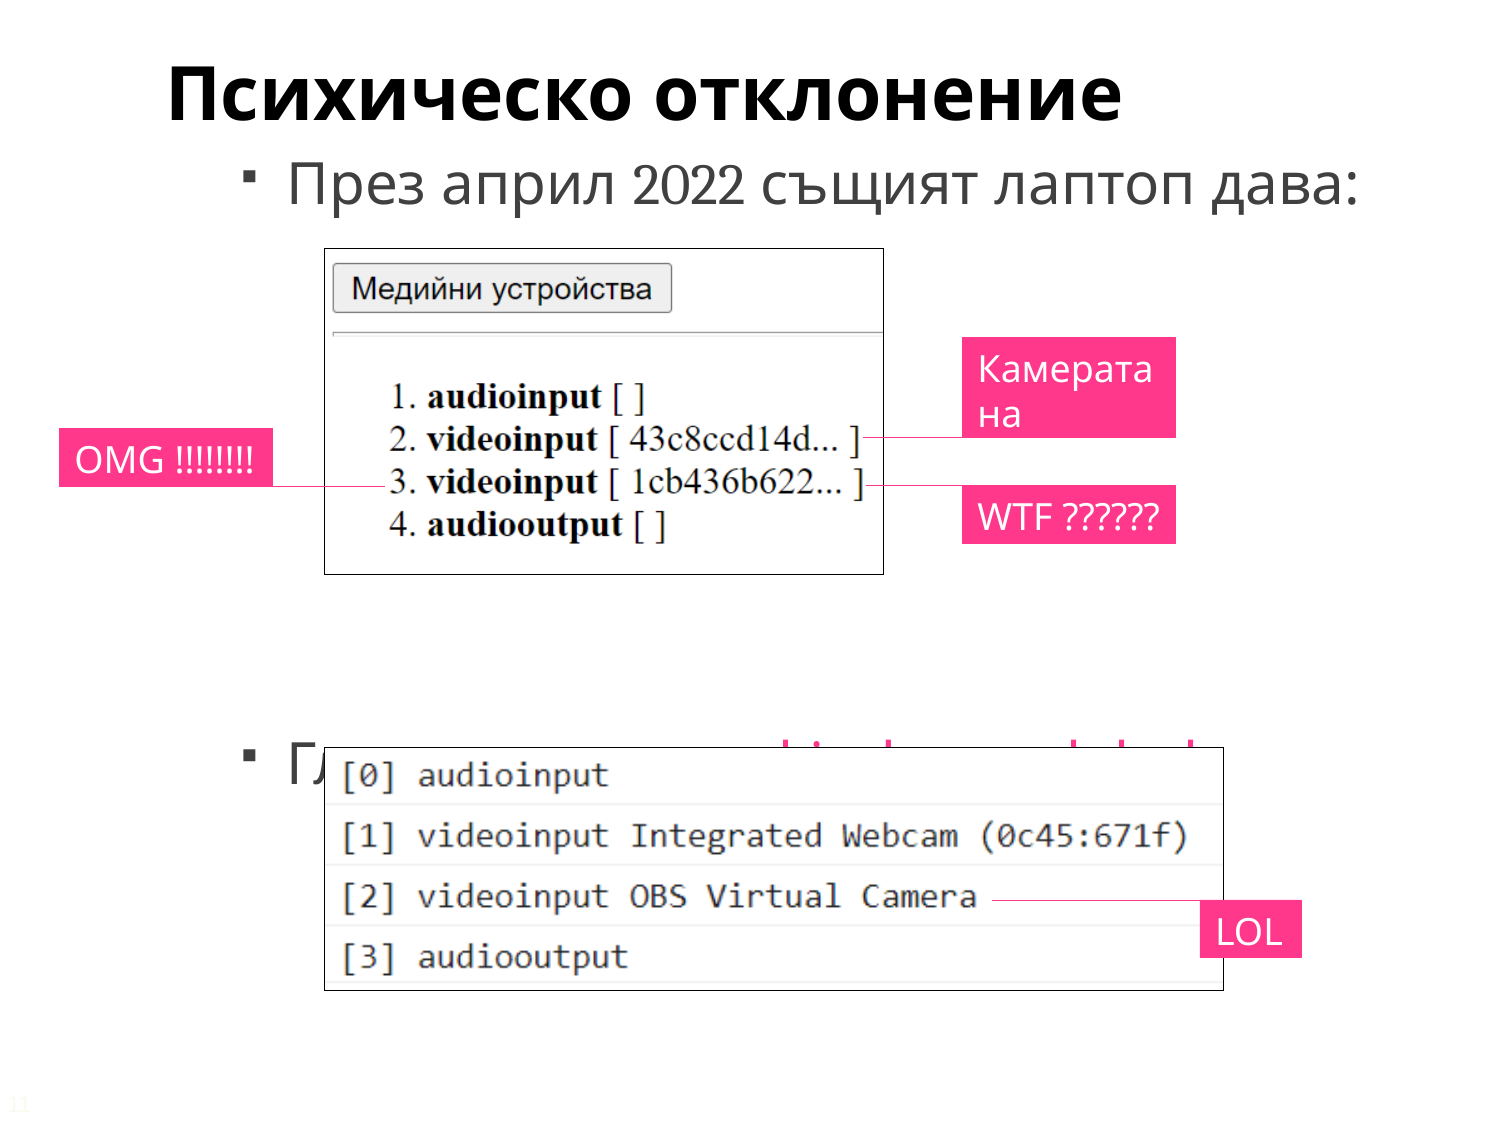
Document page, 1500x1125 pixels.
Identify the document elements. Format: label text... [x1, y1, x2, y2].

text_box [992, 899, 1302, 958]
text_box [862, 337, 1176, 438]
picture [324, 248, 884, 576]
picture [324, 747, 1225, 992]
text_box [59, 428, 386, 487]
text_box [865, 485, 1176, 544]
list Психическо отклонение През април 2022 същият лаптоп дава: Гледаме не само kind, но и label [150, 37, 1488, 1113]
